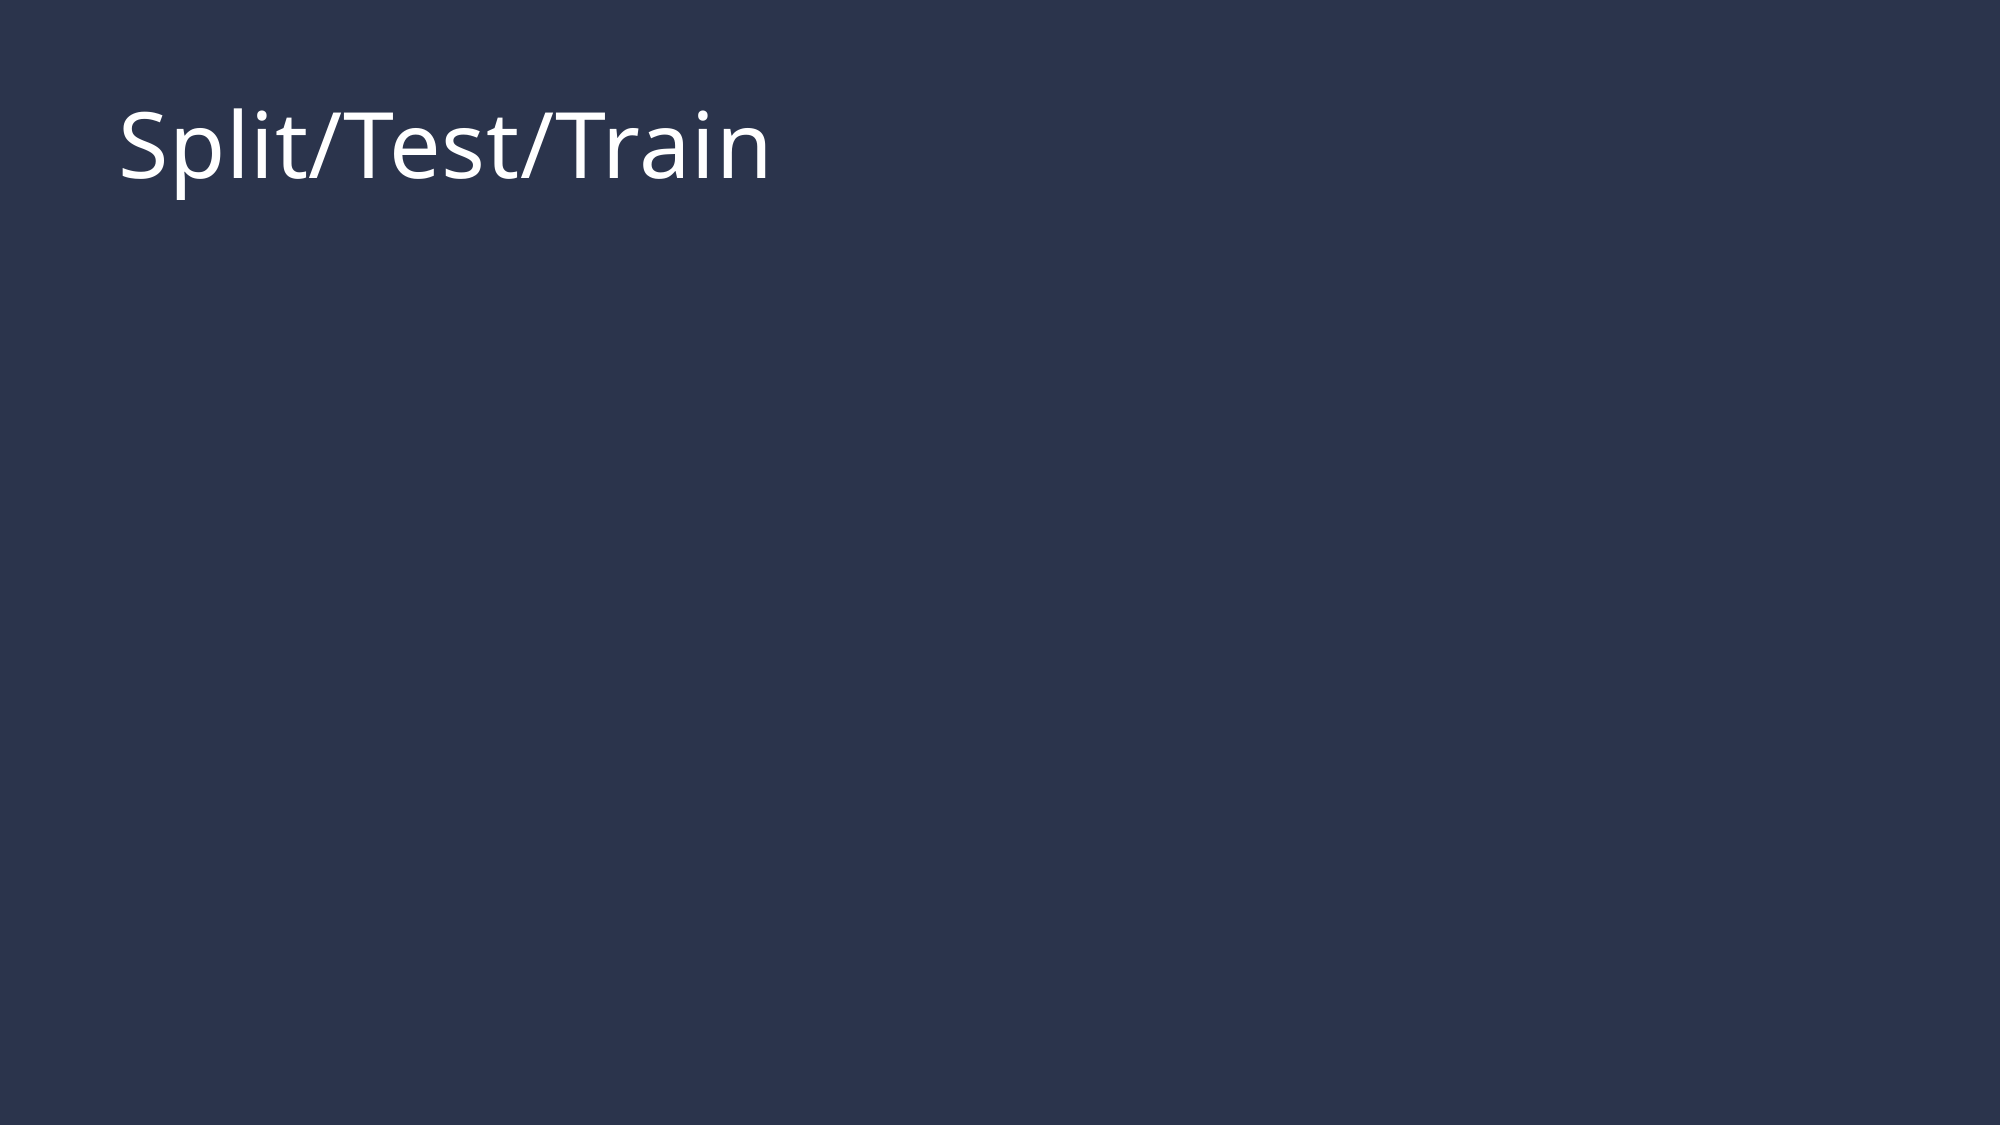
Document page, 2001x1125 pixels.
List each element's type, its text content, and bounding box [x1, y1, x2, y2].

title Split/Test/Train [118, 101, 1878, 344]
